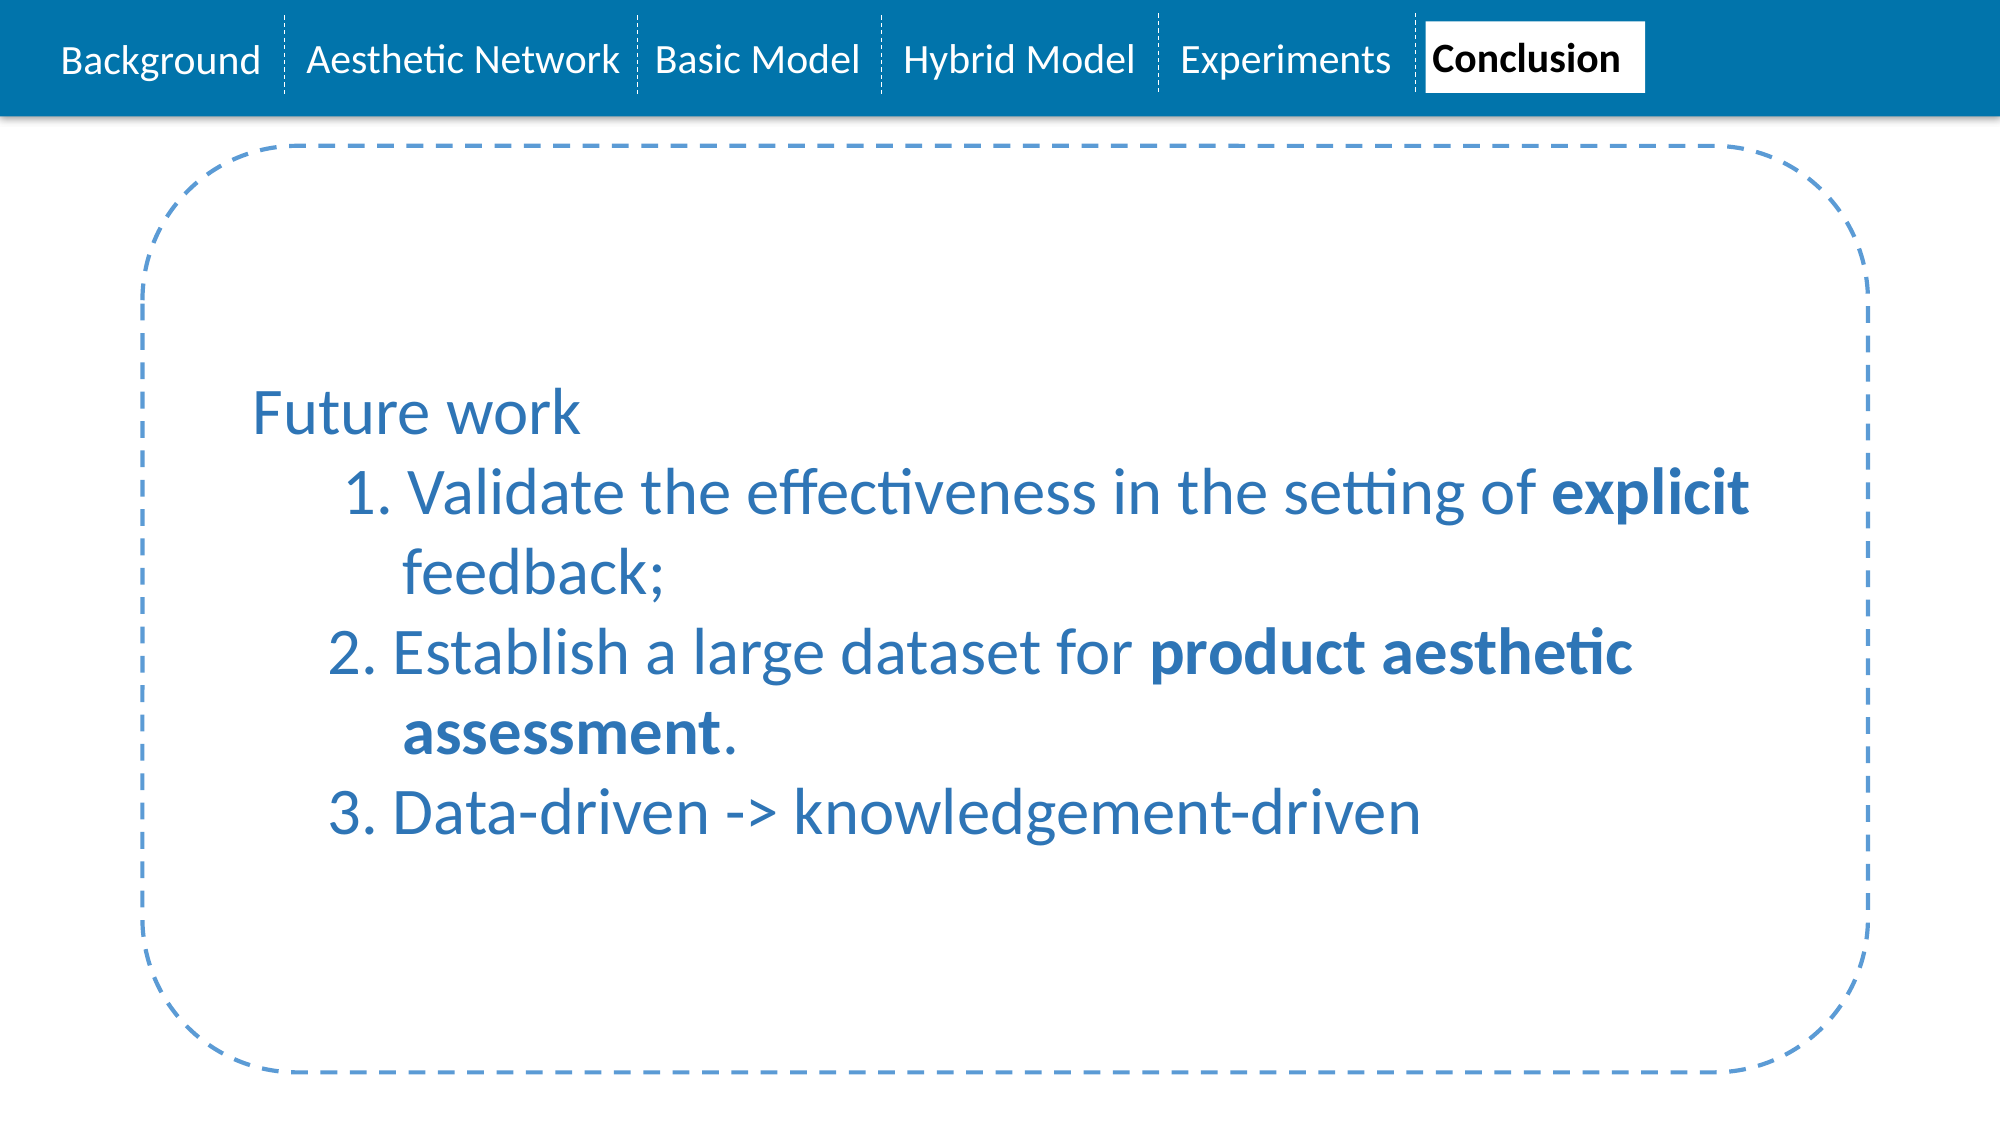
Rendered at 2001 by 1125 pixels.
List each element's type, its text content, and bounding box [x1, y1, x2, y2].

text_box [141, 144, 1870, 1074]
text_box Hybrid Model [1159, 24, 1166, 90]
text_box Future work 1. Validate the eﬀectiveness in the setting of explicit feedback; 2. Establish a large dataset for product aesthetic assessment. 3. Data-driven -> knowledgement-driven [237, 360, 1811, 856]
text_box Experiments [1165, 23, 1415, 89]
text_box [0, 0, 2000, 117]
text_box Conclusion [1417, 23, 1748, 89]
text_box Aesthetic Network [291, 24, 637, 90]
text_box Basic Model [882, 24, 887, 90]
text_box Background [38, 25, 284, 91]
text_box [1425, 89, 1646, 94]
text_box Hybrid Model [888, 24, 1158, 90]
text_box Basic Model [640, 24, 881, 90]
